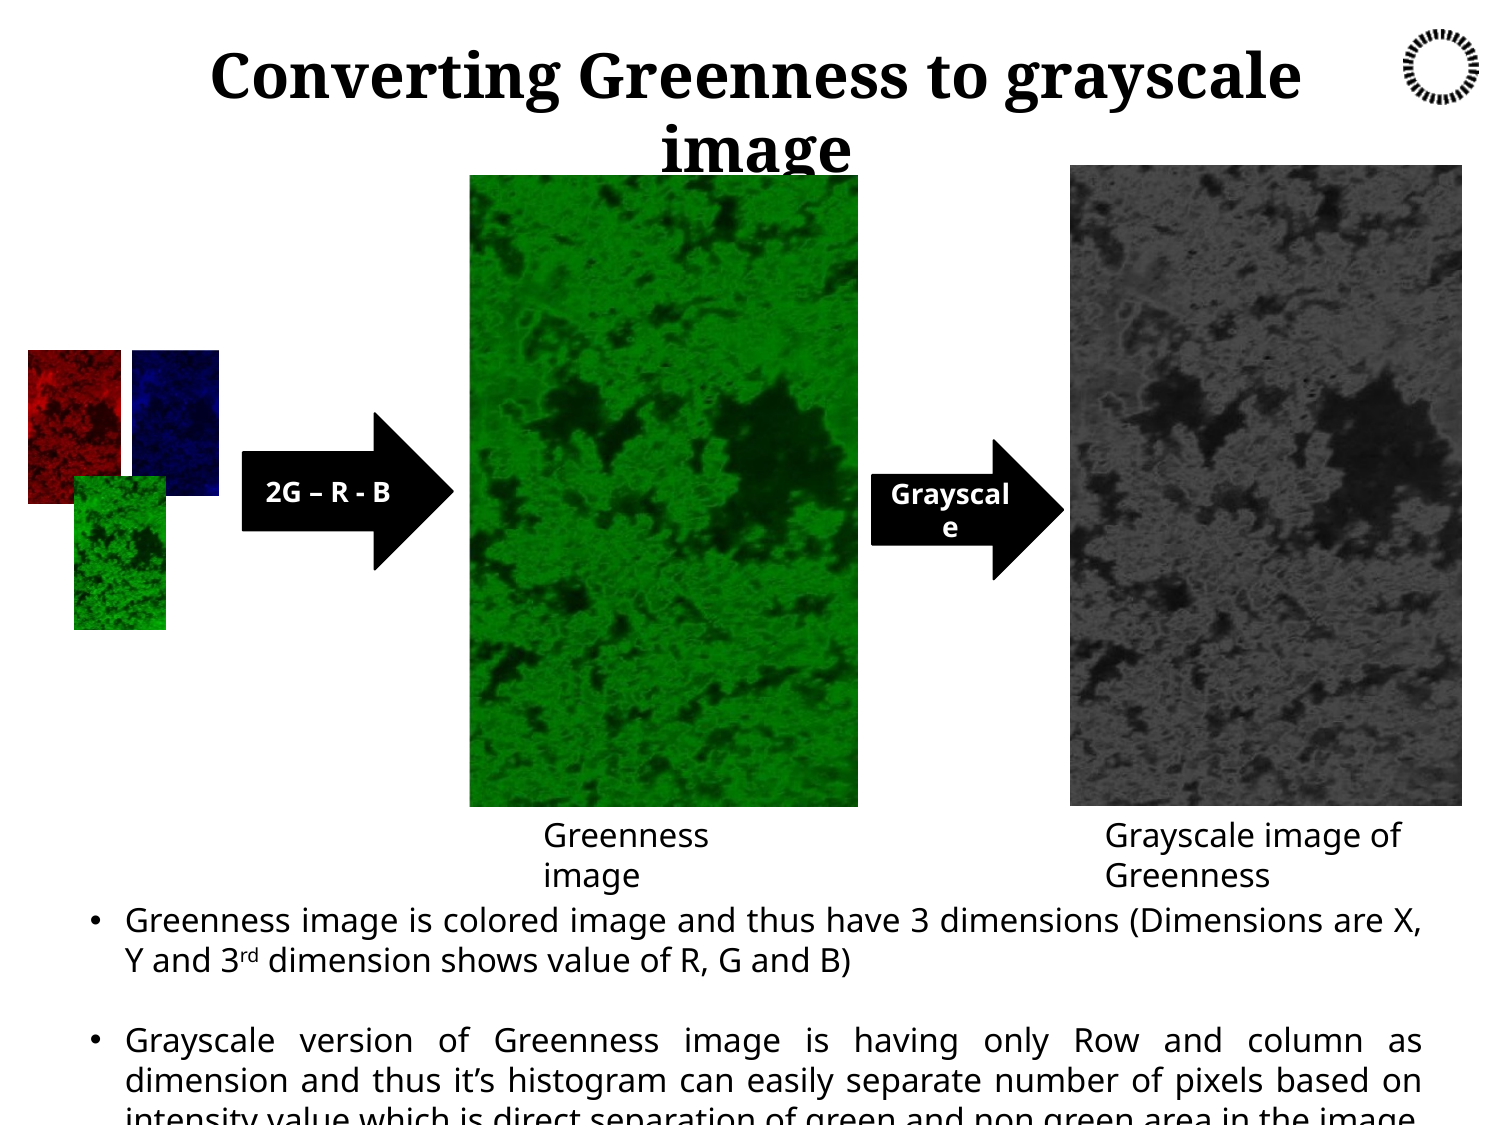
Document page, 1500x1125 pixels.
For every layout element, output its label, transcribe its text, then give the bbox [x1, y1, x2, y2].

text_box Greenness image is colored image and thus have 3 dimensions (Dimensions are X, Y and 3rd dimension shows value of R, G and B) Grayscale version of Greenness image is having only Row and column as dimension and thus it’s histogram can easily separate number of pixels based on intensity value which is direct separation of green and non green area in the image [74, 892, 1440, 1125]
picture [1403, 29, 1479, 106]
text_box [28, 165, 1482, 863]
text_box Converting Greenness to grayscale image [137, 28, 1377, 165]
